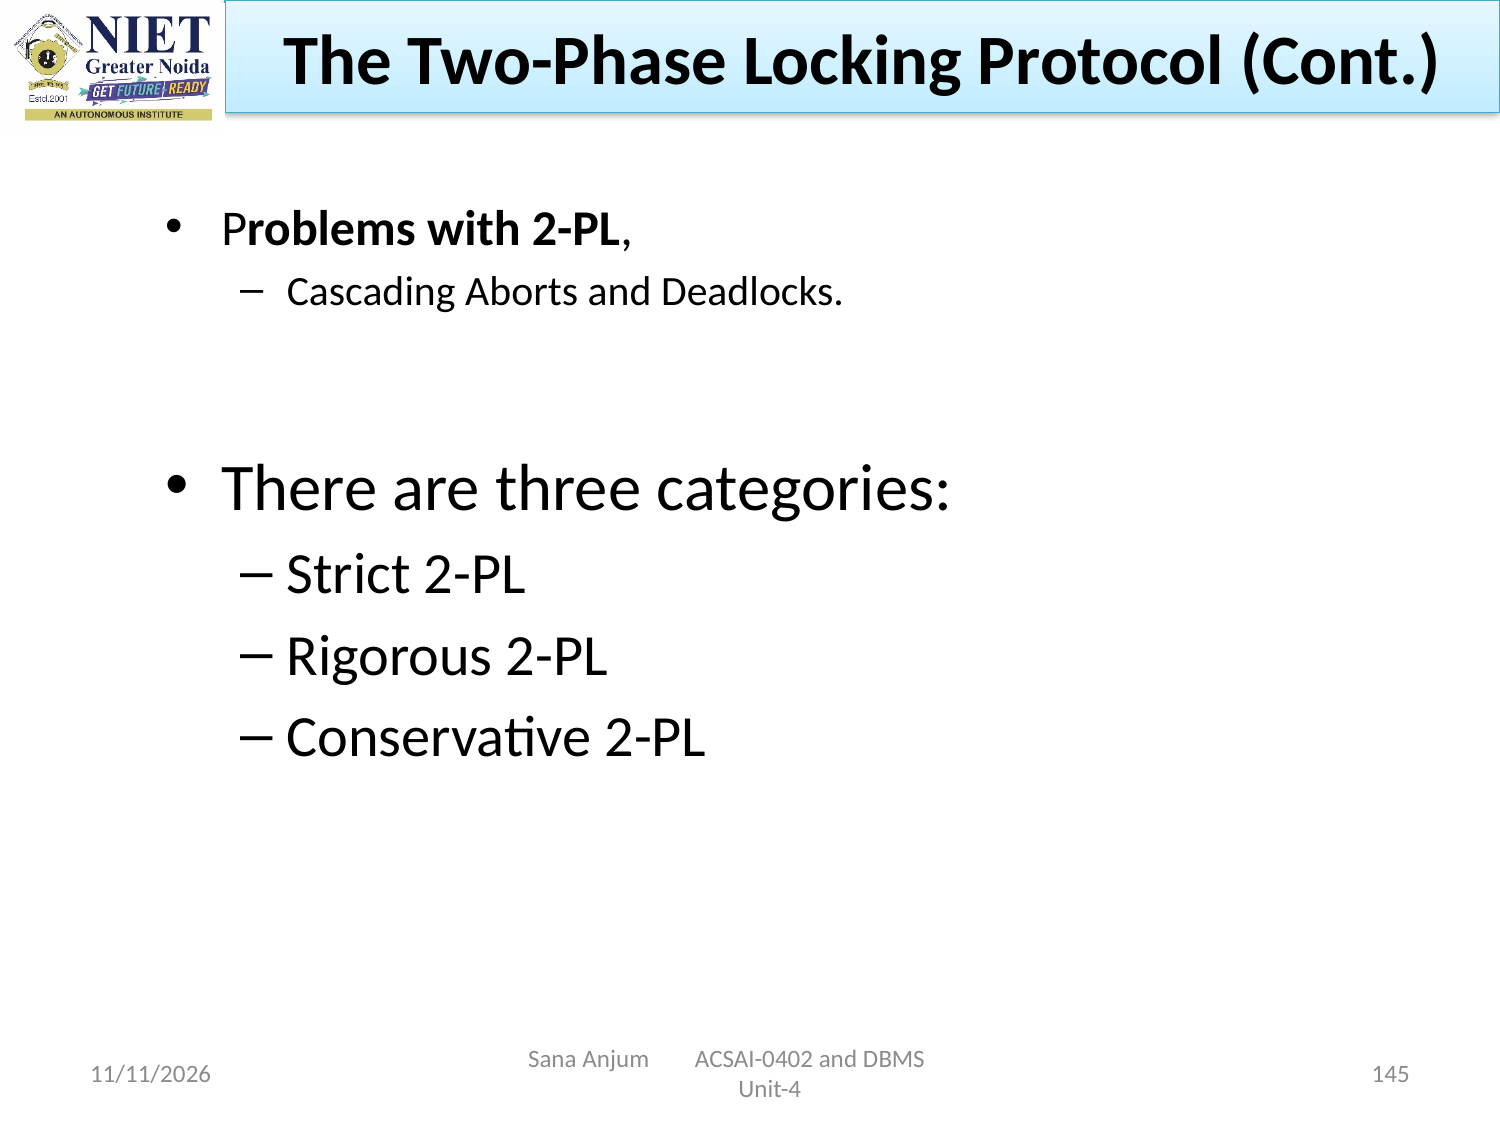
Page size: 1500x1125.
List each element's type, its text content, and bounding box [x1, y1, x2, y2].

text_box Problems with 2-PL, Cascading Aborts and Deadlocks. There are three categories: Strict 2-PL Rigorous 2-PL Conservative 2-PL [149, 187, 1396, 1014]
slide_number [75, 1042, 425, 1103]
slide_number 145 [1074, 1042, 1425, 1103]
picture [0, 2, 226, 131]
text_box The Two-Phase Locking Protocol (Cont.) [224, 0, 1500, 113]
footer Sana Anjum ACSAI-0402 and DBMS Unit-4 [512, 1042, 988, 1103]
